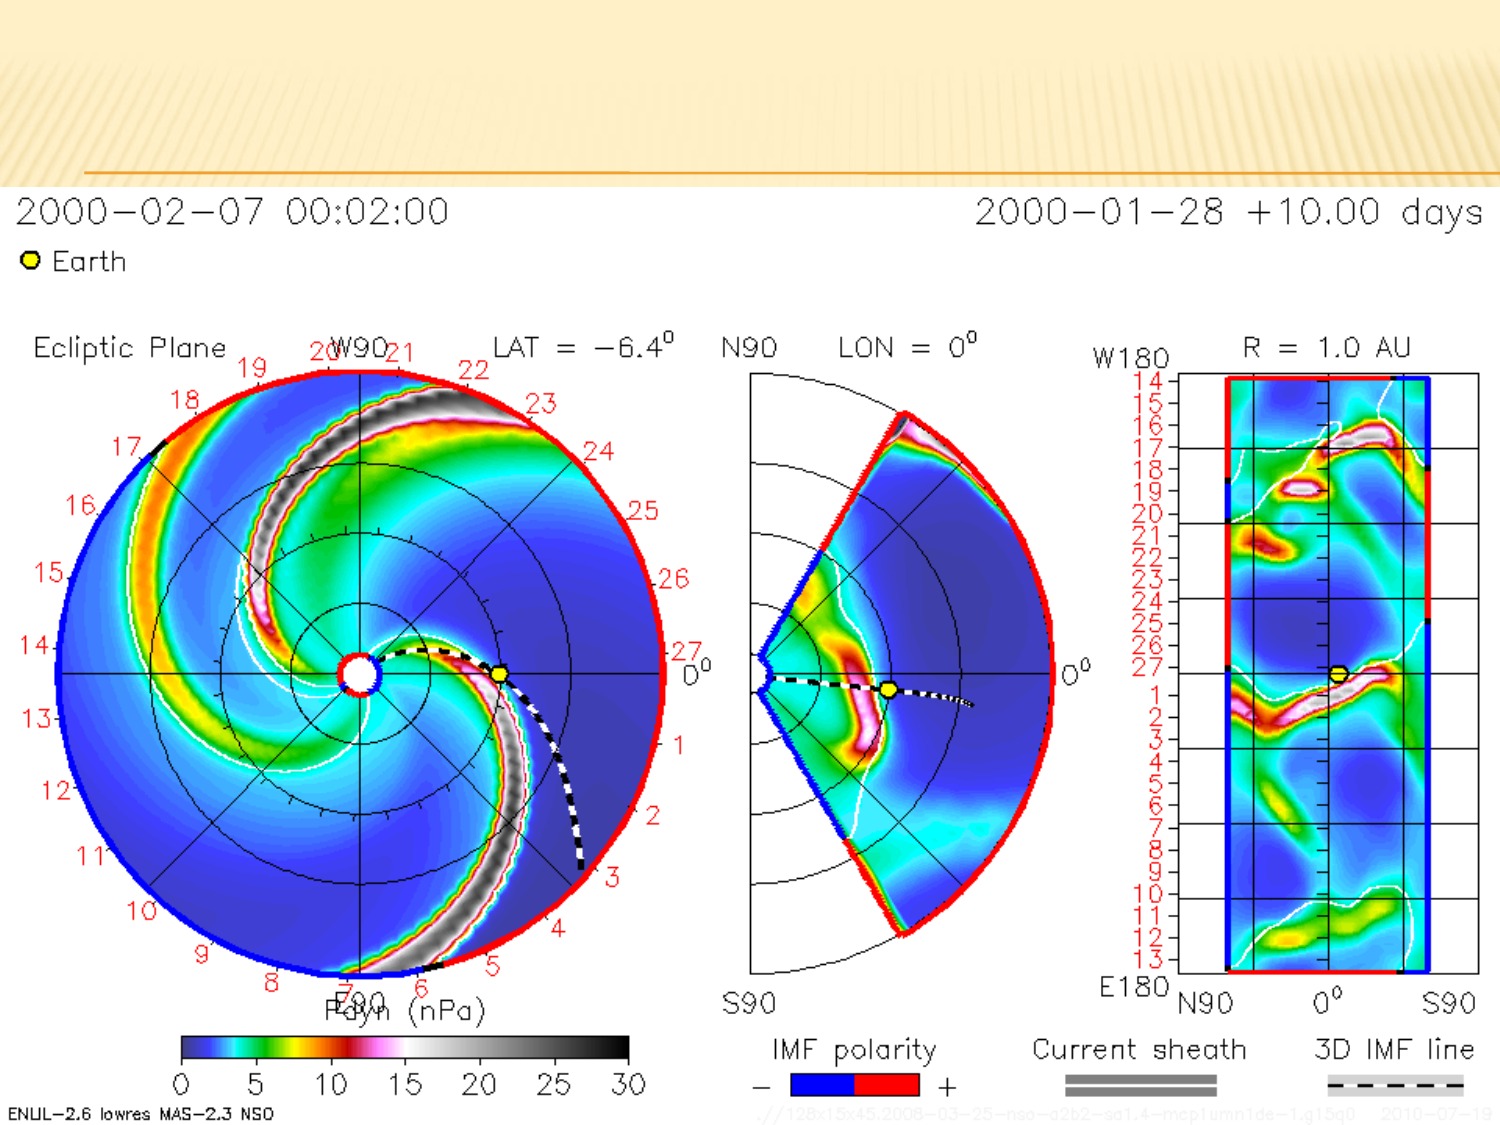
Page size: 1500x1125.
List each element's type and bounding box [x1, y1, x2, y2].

list [0, 187, 1500, 1125]
